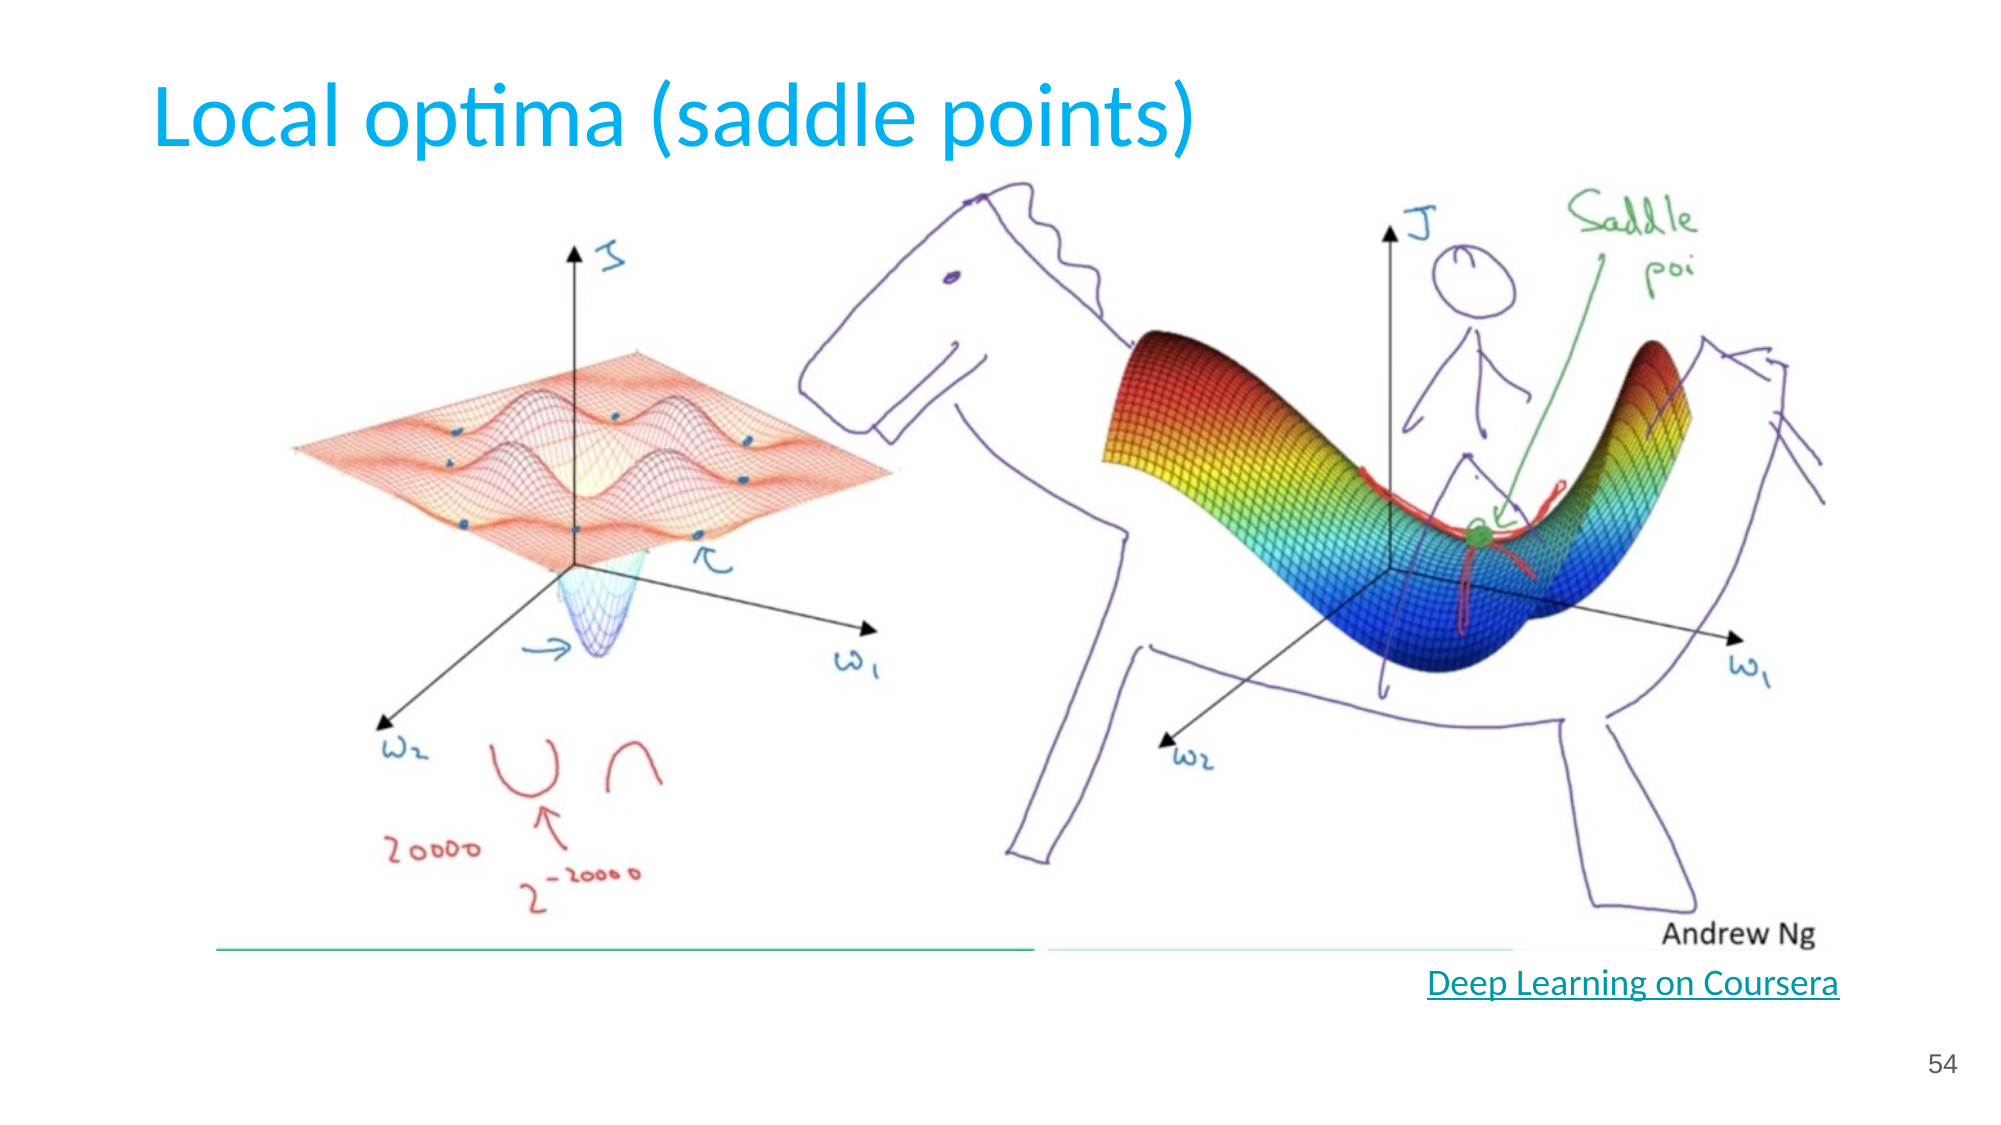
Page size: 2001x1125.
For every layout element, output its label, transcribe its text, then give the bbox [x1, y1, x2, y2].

slide_number ‹#› [1853, 1019, 1974, 1106]
text_box Local optima (saddle points) [137, 59, 1863, 278]
text_box Deep Learning on Coursera [1412, 950, 1927, 1011]
picture [215, 156, 1826, 951]
